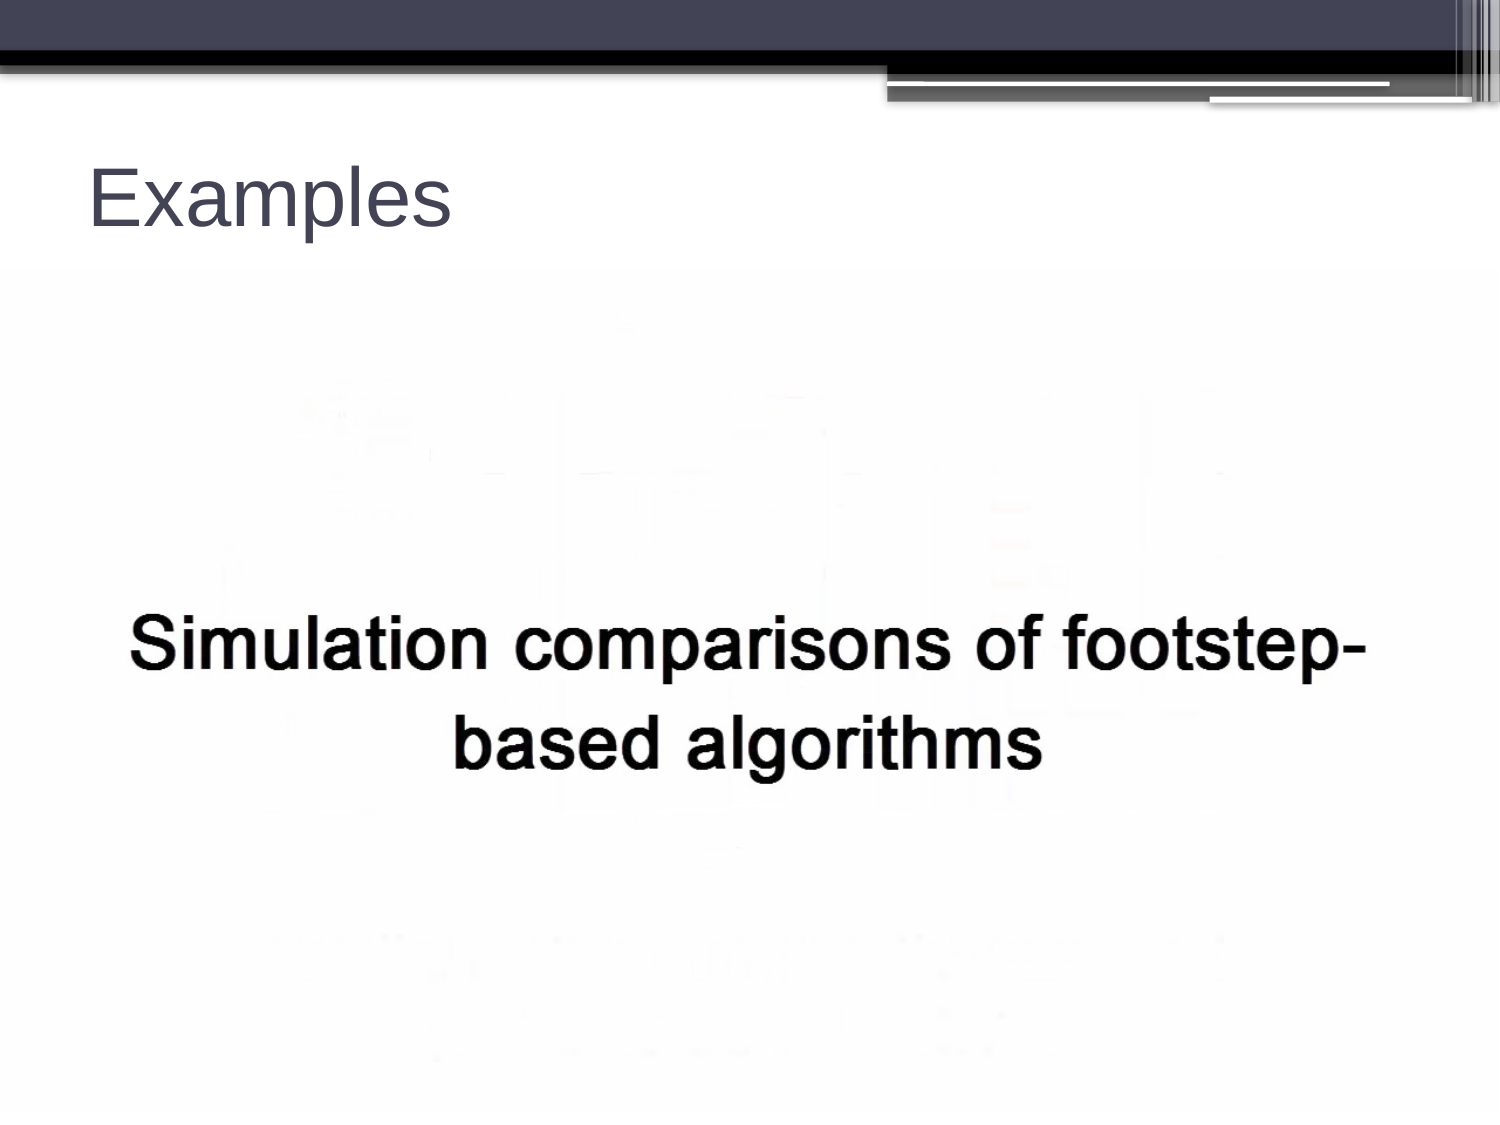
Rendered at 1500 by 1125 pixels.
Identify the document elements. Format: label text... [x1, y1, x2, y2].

title Examples [73, 105, 1424, 264]
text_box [0, 266, 1499, 1112]
